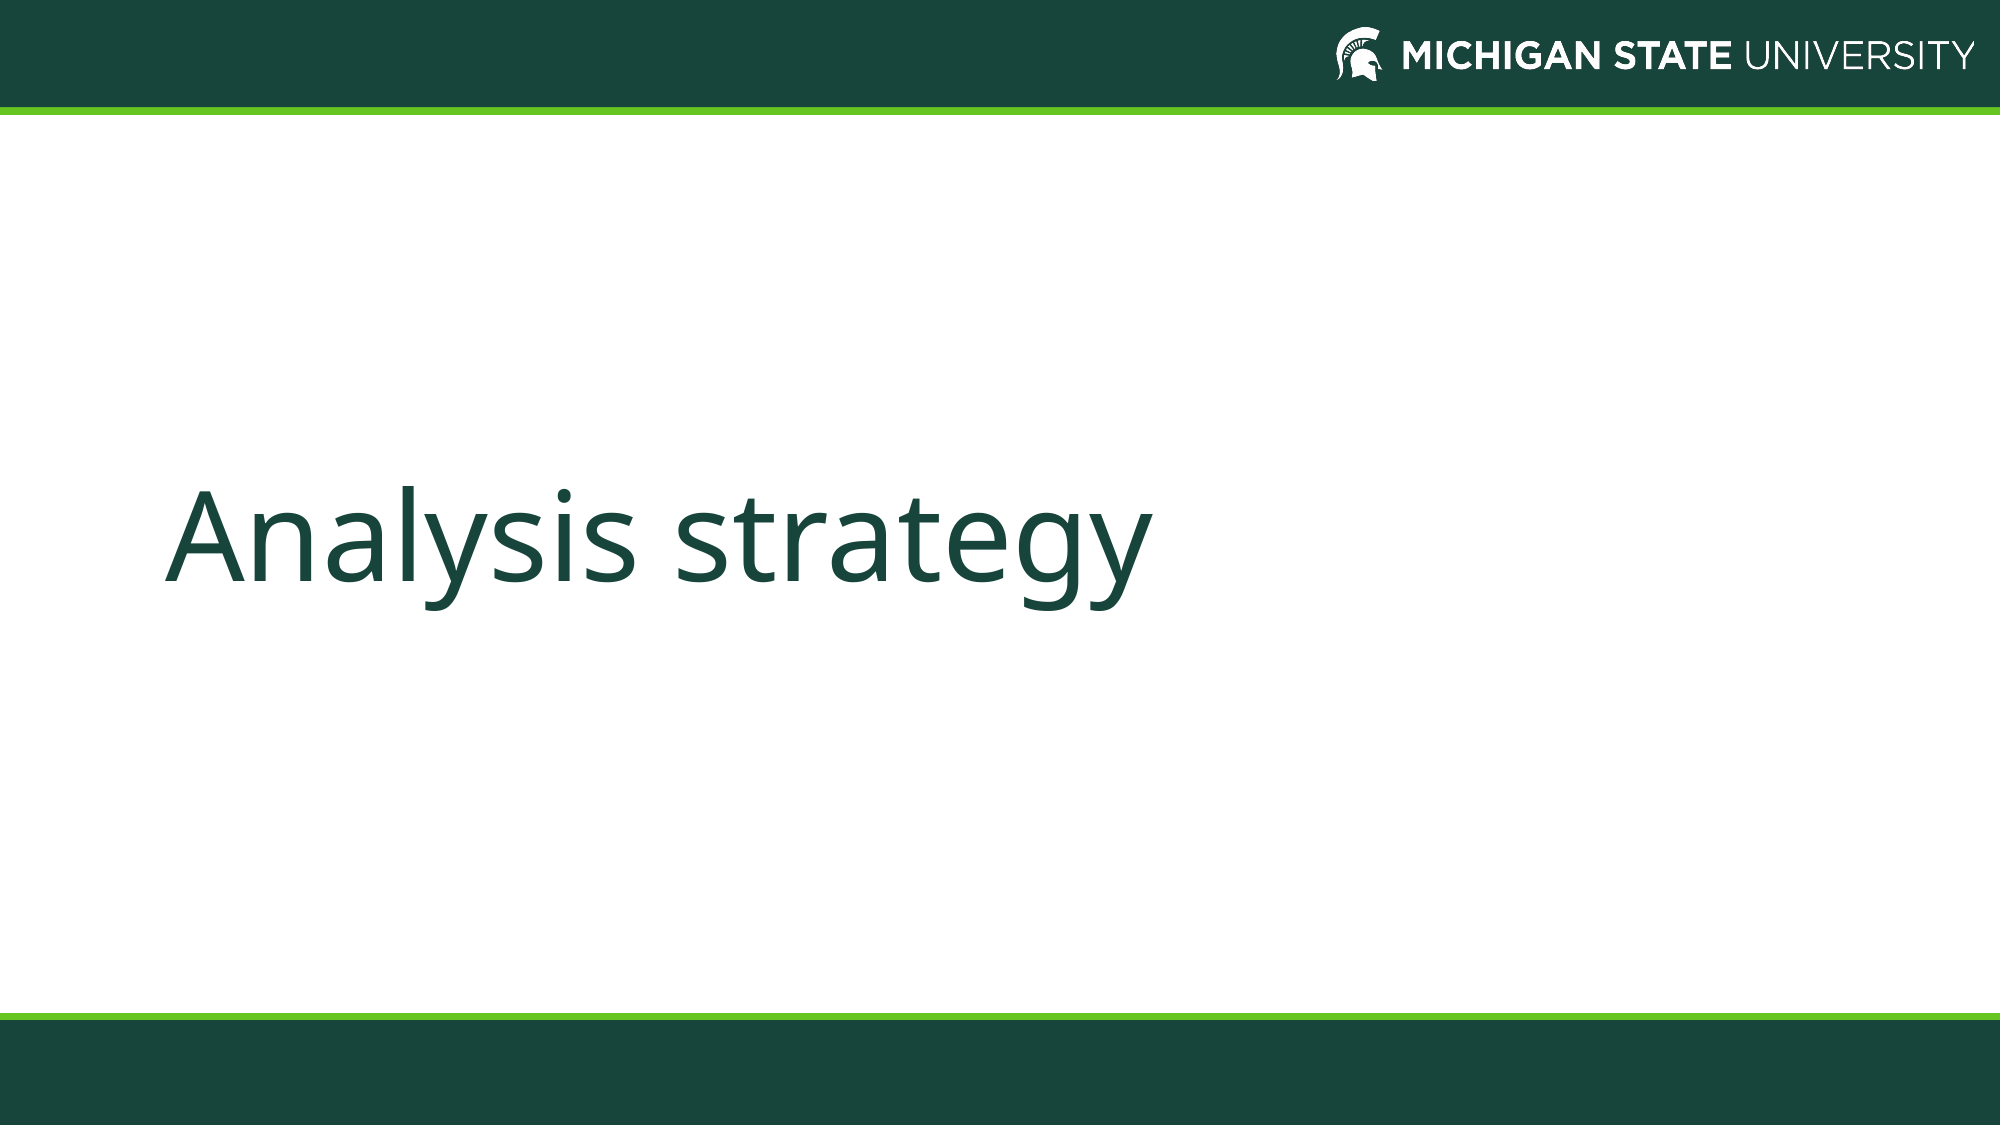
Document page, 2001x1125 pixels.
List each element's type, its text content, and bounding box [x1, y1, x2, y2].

picture [1336, 27, 1974, 81]
title Analysis strategy [150, 357, 1850, 614]
picture [0, 1002, 2000, 1125]
